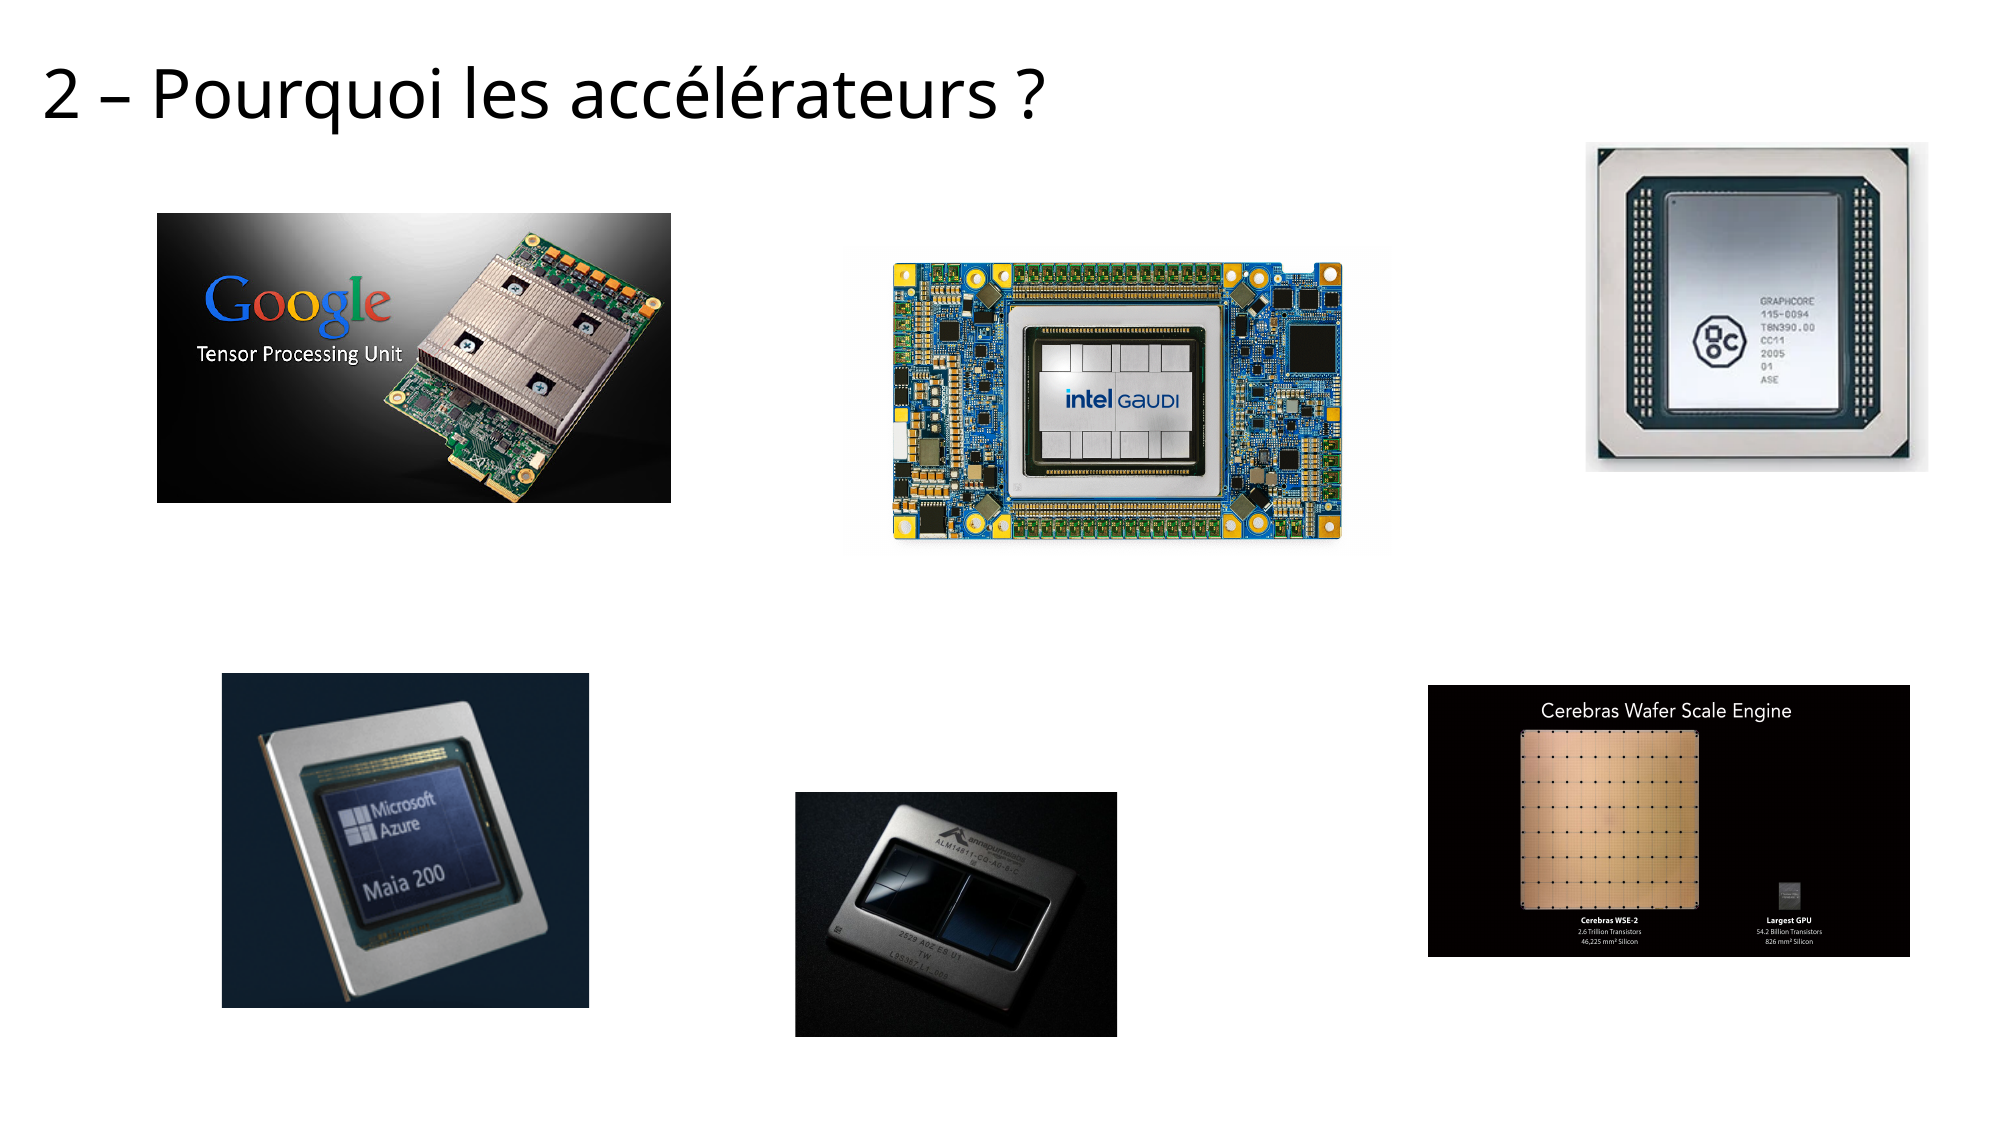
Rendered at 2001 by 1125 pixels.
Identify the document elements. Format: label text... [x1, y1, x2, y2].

picture [795, 792, 1118, 1037]
title 2 – Pourquoi les accélérateurs ? [27, 37, 1118, 141]
picture [157, 213, 671, 503]
picture [221, 673, 590, 1008]
picture [1585, 142, 1929, 472]
picture [1428, 685, 1910, 957]
picture [842, 246, 1392, 556]
